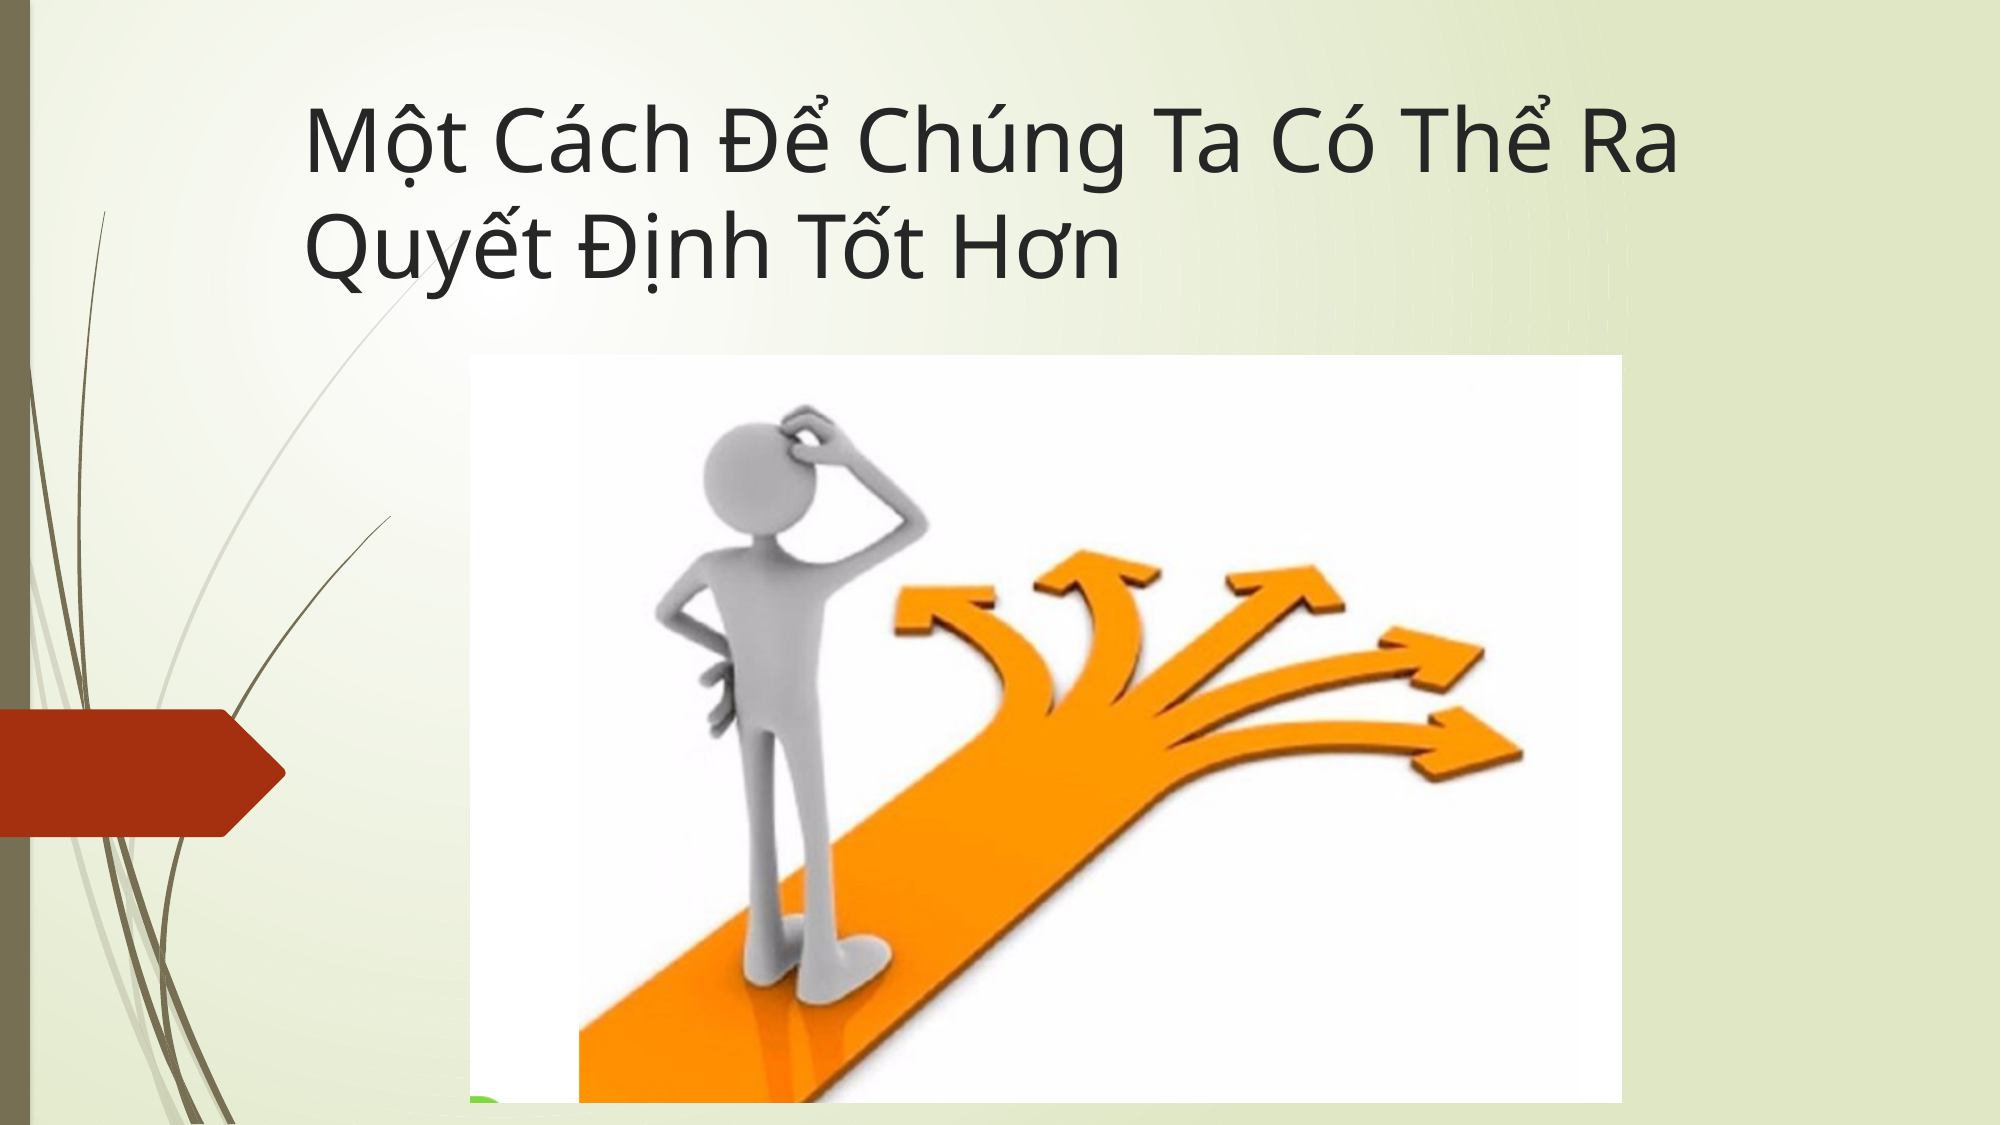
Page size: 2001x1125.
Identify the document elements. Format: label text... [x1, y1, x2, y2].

picture [470, 355, 1622, 1104]
title Một Cách Để Chúng Ta Có Thể Ra Quyết Định Tốt Hơn [287, 75, 1888, 305]
